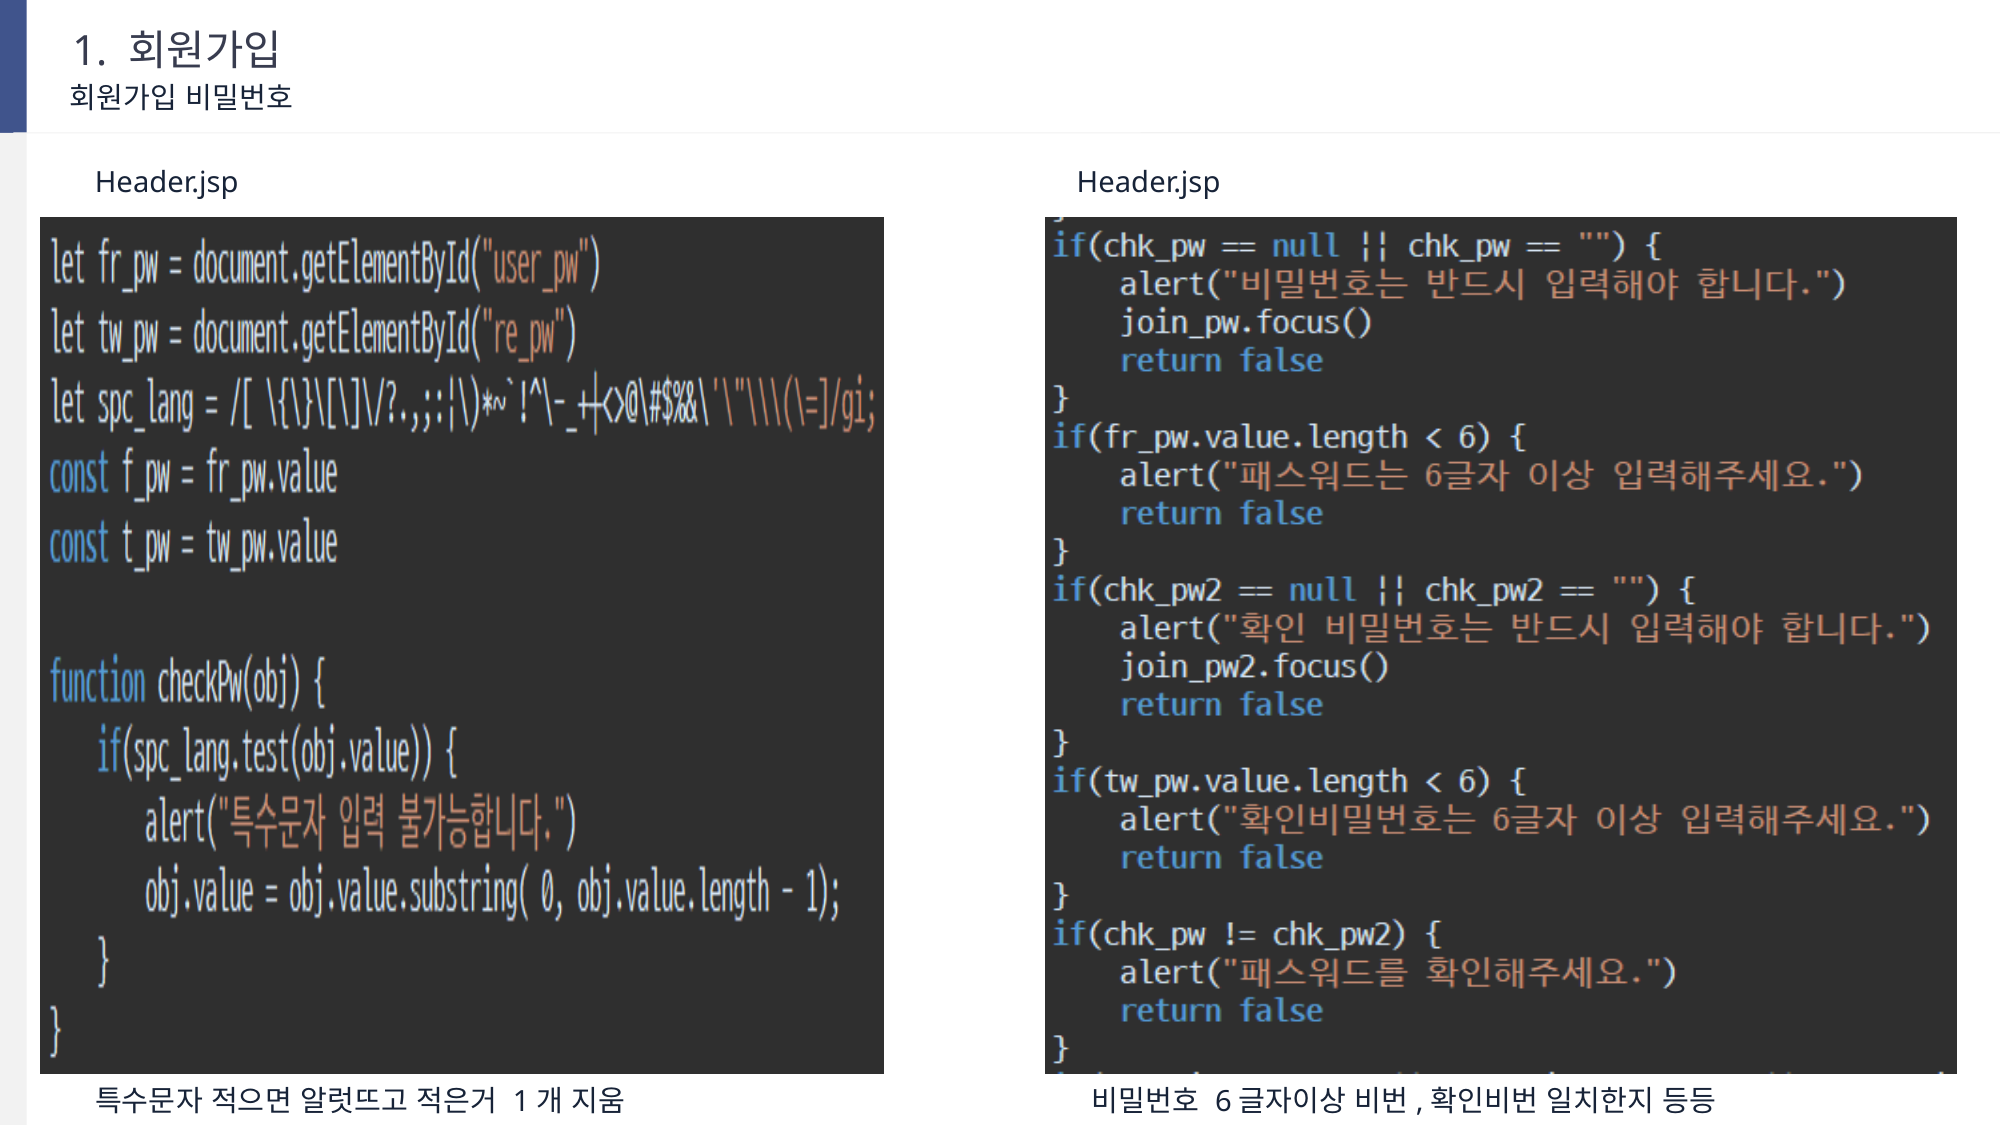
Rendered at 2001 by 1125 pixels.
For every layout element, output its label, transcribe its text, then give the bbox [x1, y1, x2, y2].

text_box 특수문자 적으면 알럿뜨고 적은거 1개 지움 [80, 1074, 641, 1125]
text_box Header.jsp [1061, 156, 1236, 206]
text_box 회원가입 비밀번호 [55, 71, 310, 122]
text_box 1. 회원가입 [57, 16, 298, 71]
picture [1045, 217, 1957, 1074]
text_box 비밀번호 6글자이상 비번,확인비번 일치한지 등등 [1076, 1074, 1733, 1125]
picture [40, 217, 884, 1074]
text_box Header.jsp [80, 156, 254, 206]
